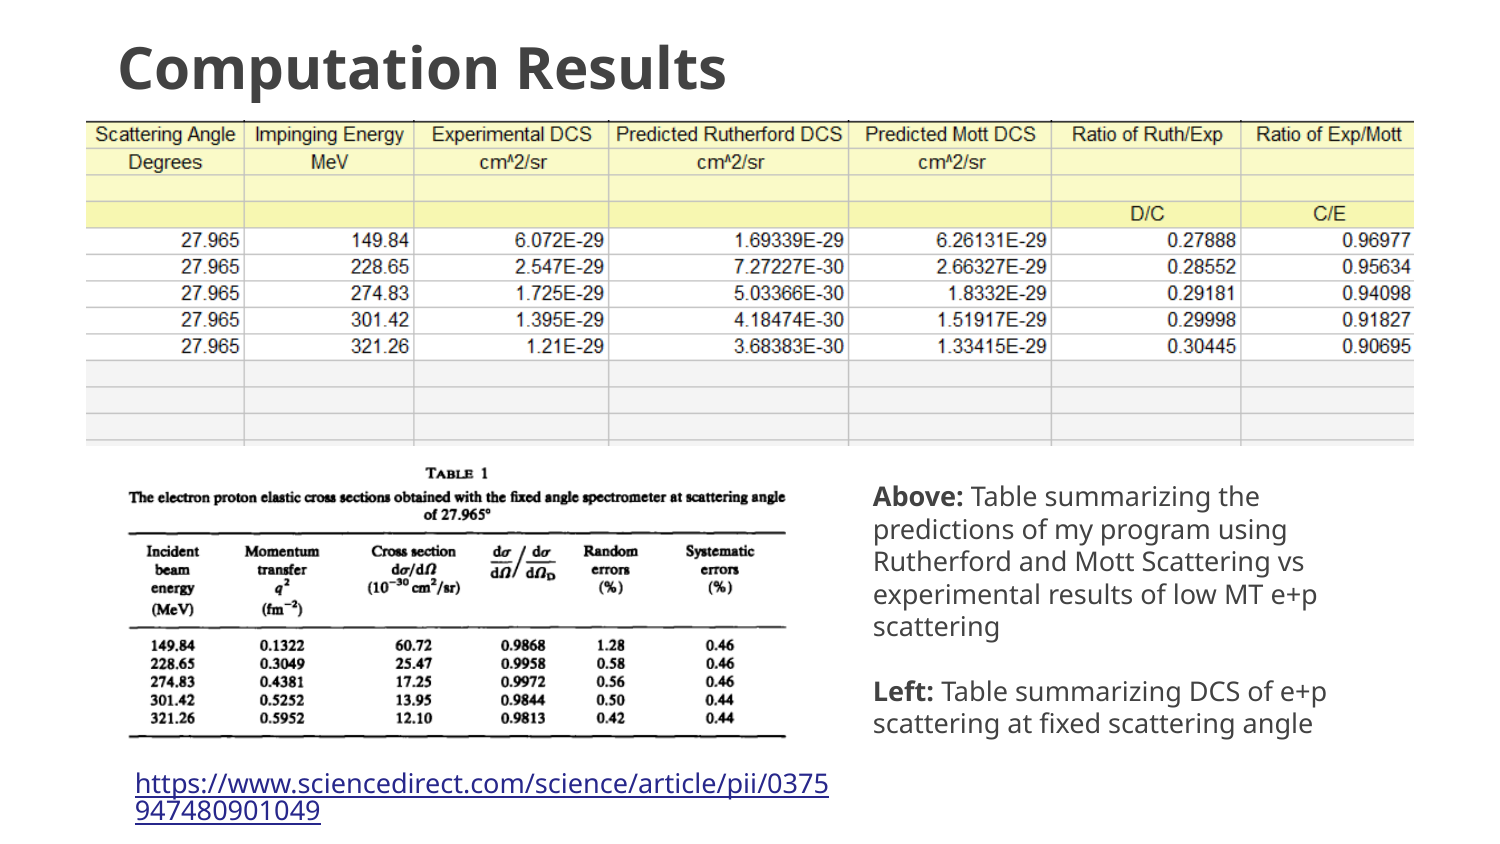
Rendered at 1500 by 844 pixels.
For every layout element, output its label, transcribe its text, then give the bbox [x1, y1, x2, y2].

text_box https://www.sciencedirect.com/science/article/pii/0375947480901049 [119, 751, 858, 844]
text_box Above: Table summarizing the predictions of my program using Rutherford and Mott Scattering vs experimental results of low MT e+p scattering Left: Table summarizing DCS of e+p scattering at fixed scattering angle [858, 464, 1399, 570]
title Computation Results [102, 12, 1256, 118]
picture [86, 120, 1414, 744]
